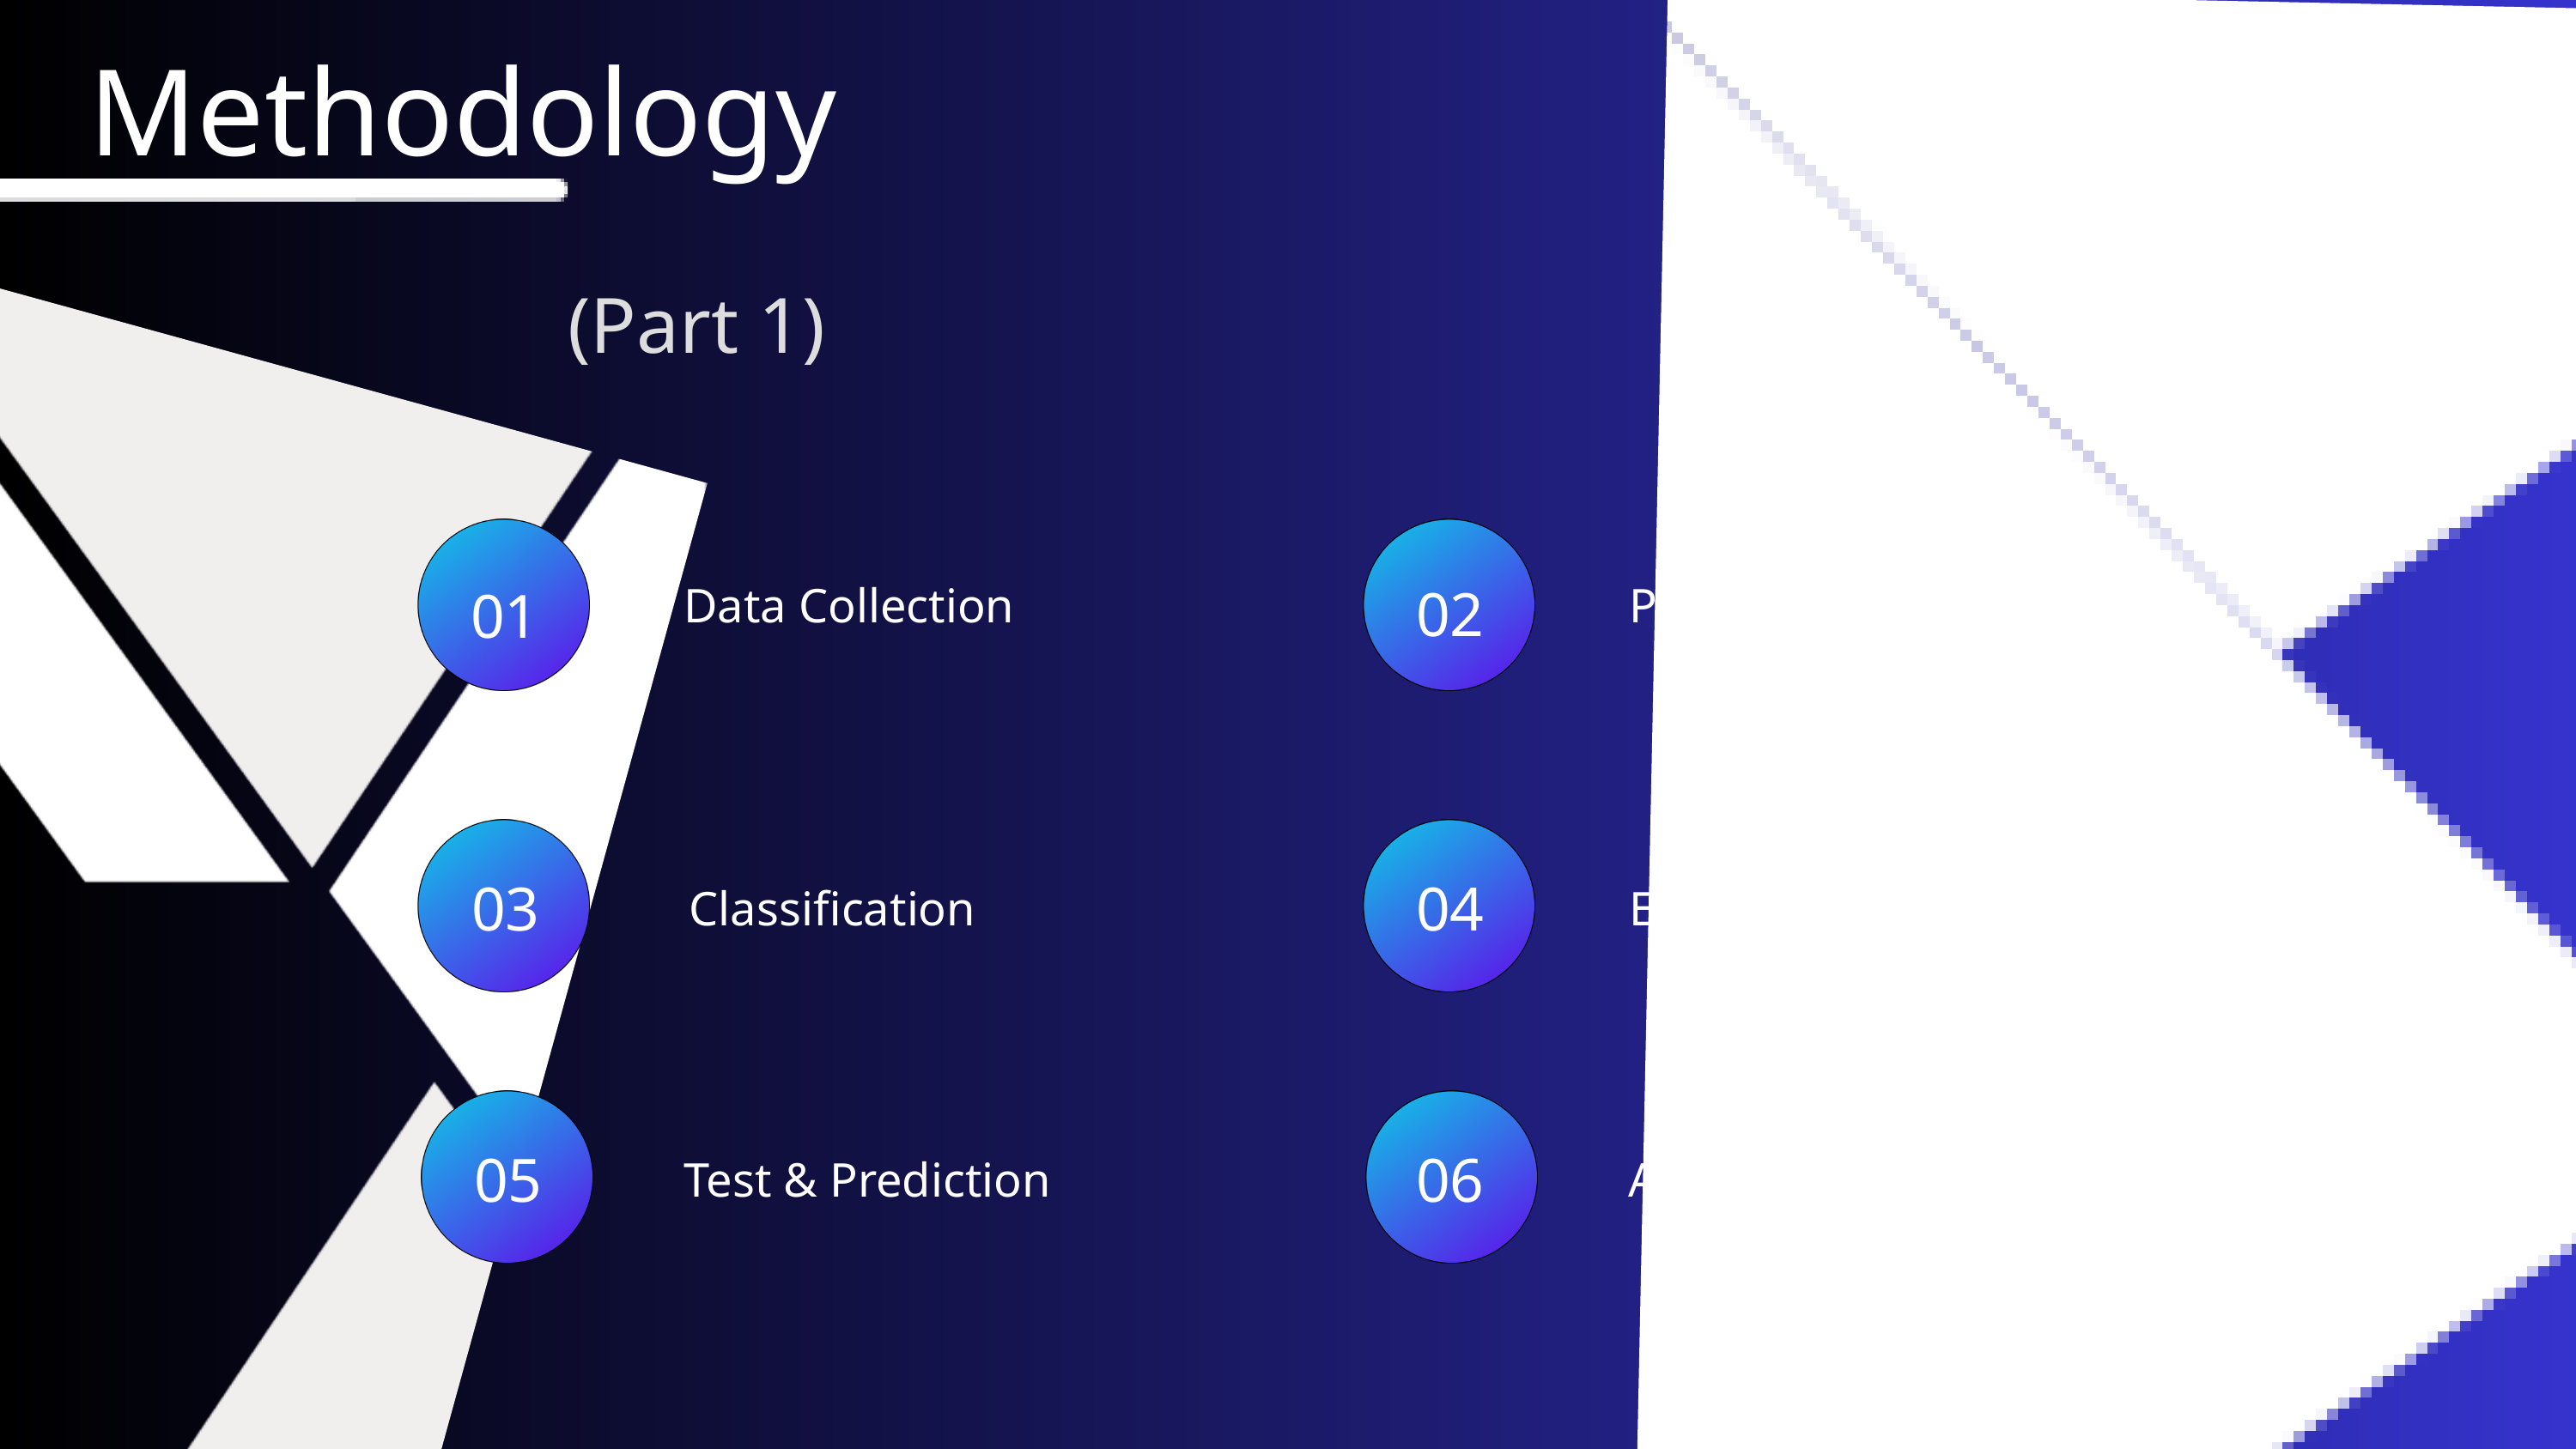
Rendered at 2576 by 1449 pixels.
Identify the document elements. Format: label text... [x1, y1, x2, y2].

text_box [421, 1090, 593, 1264]
text_box 06 [1365, 1130, 1535, 1215]
text_box [1637, 0, 2576, 1449]
text_box [0, 179, 568, 202]
text_box [417, 518, 590, 691]
text_box [1363, 518, 1535, 691]
text_box Data Collection [683, 567, 1244, 633]
text_box [0, 288, 708, 1449]
text_box Analysis & Design [1628, 1141, 2315, 1207]
text_box 04 [1365, 858, 1535, 943]
text_box 02 [1365, 564, 1535, 649]
text_box 05 [423, 1130, 593, 1215]
text_box Classification [689, 870, 1216, 936]
text_box Preprocessing [1629, 567, 2316, 633]
text_box (Part 1) [568, 261, 1226, 369]
text_box Methodology [88, 35, 1047, 179]
text_box Evaluation [1629, 870, 2316, 936]
text_box 03 [421, 858, 591, 943]
text_box [1365, 1090, 1538, 1264]
text_box [1363, 819, 1535, 992]
text_box 01 [420, 566, 590, 651]
text_box Test & Prediction [683, 1141, 1211, 1207]
text_box [417, 819, 590, 992]
